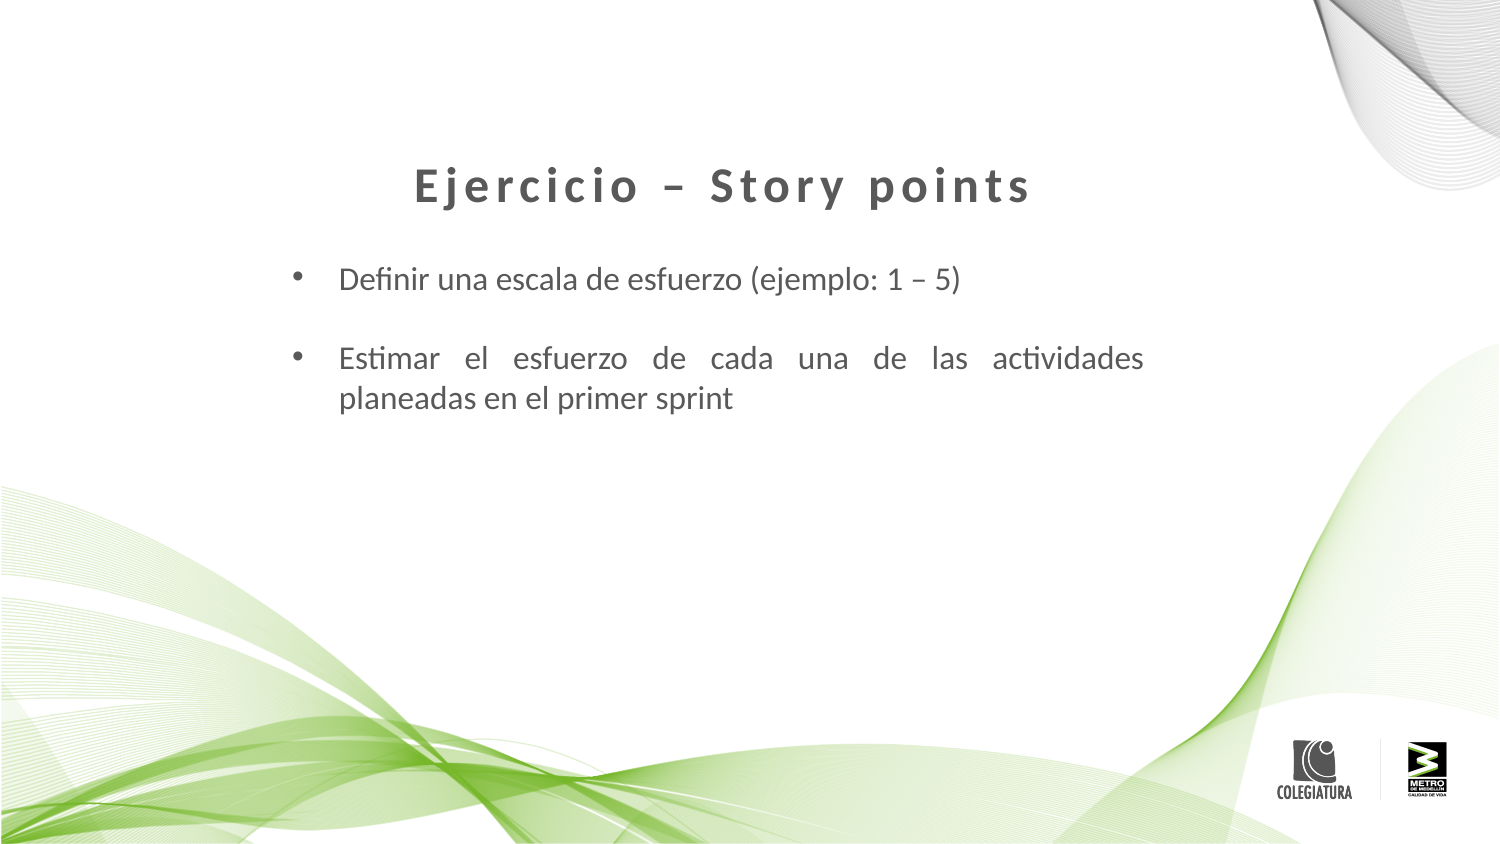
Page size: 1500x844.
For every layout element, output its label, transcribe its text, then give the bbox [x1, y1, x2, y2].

picture [1, 334, 1499, 844]
text_box Ejercicio – Story points [221, 146, 1223, 217]
text_box Definir una escala de esfuerzo (ejemplo: 1 – 5) Estimar el esfuerzo de cada una de las actividades planeadas en el primer sprint [277, 249, 1161, 334]
picture [1297, 0, 1500, 217]
